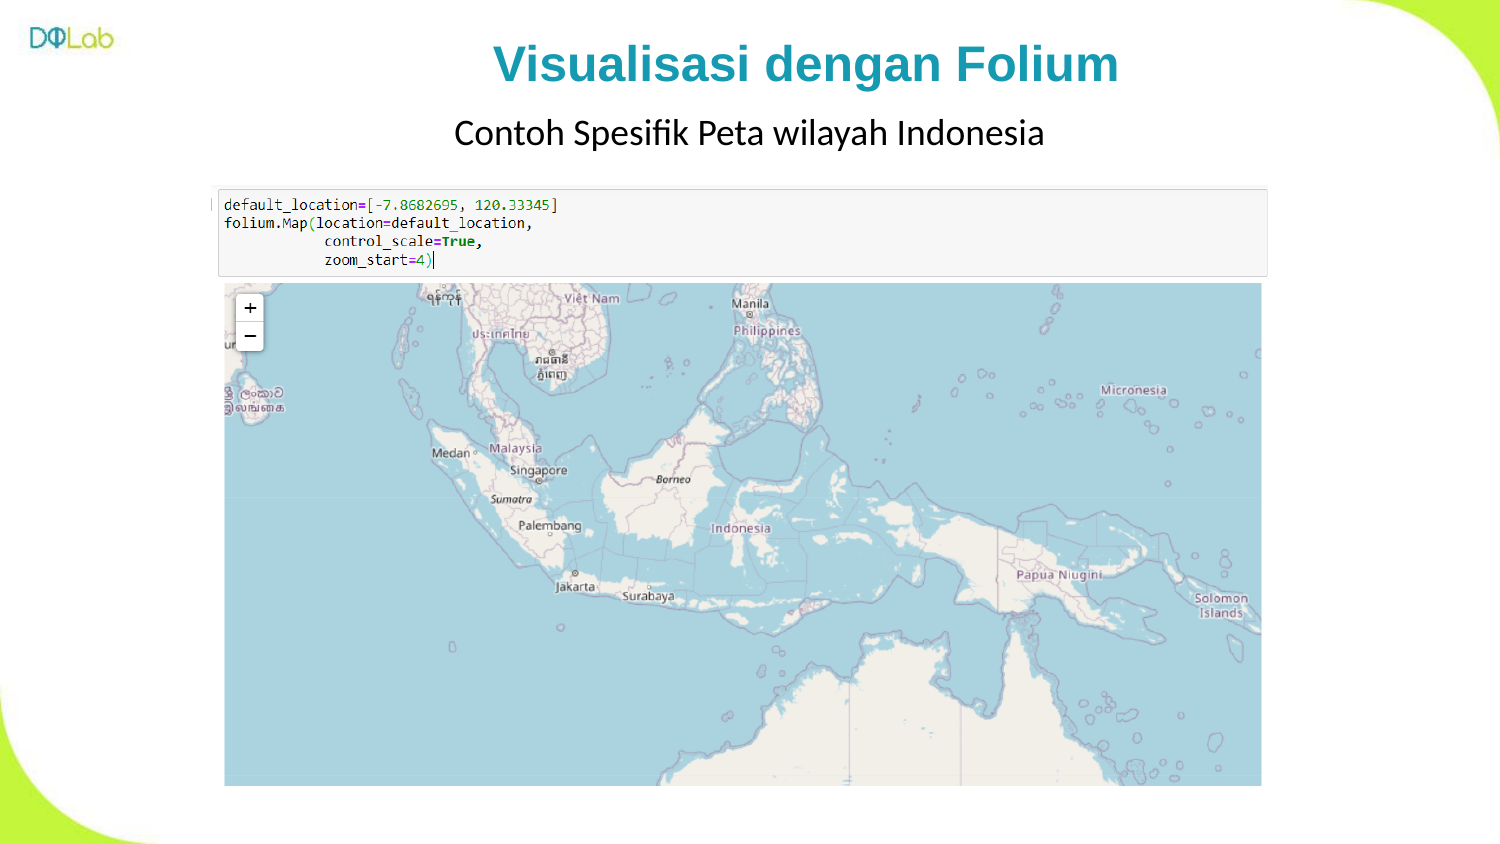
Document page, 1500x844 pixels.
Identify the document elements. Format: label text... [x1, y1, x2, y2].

picture [0, 0, 1500, 844]
text_box Contoh Spesifik Peta wilayah Indonesia [115, 100, 1385, 161]
list Visualisasi dengan Folium [433, 25, 1179, 100]
